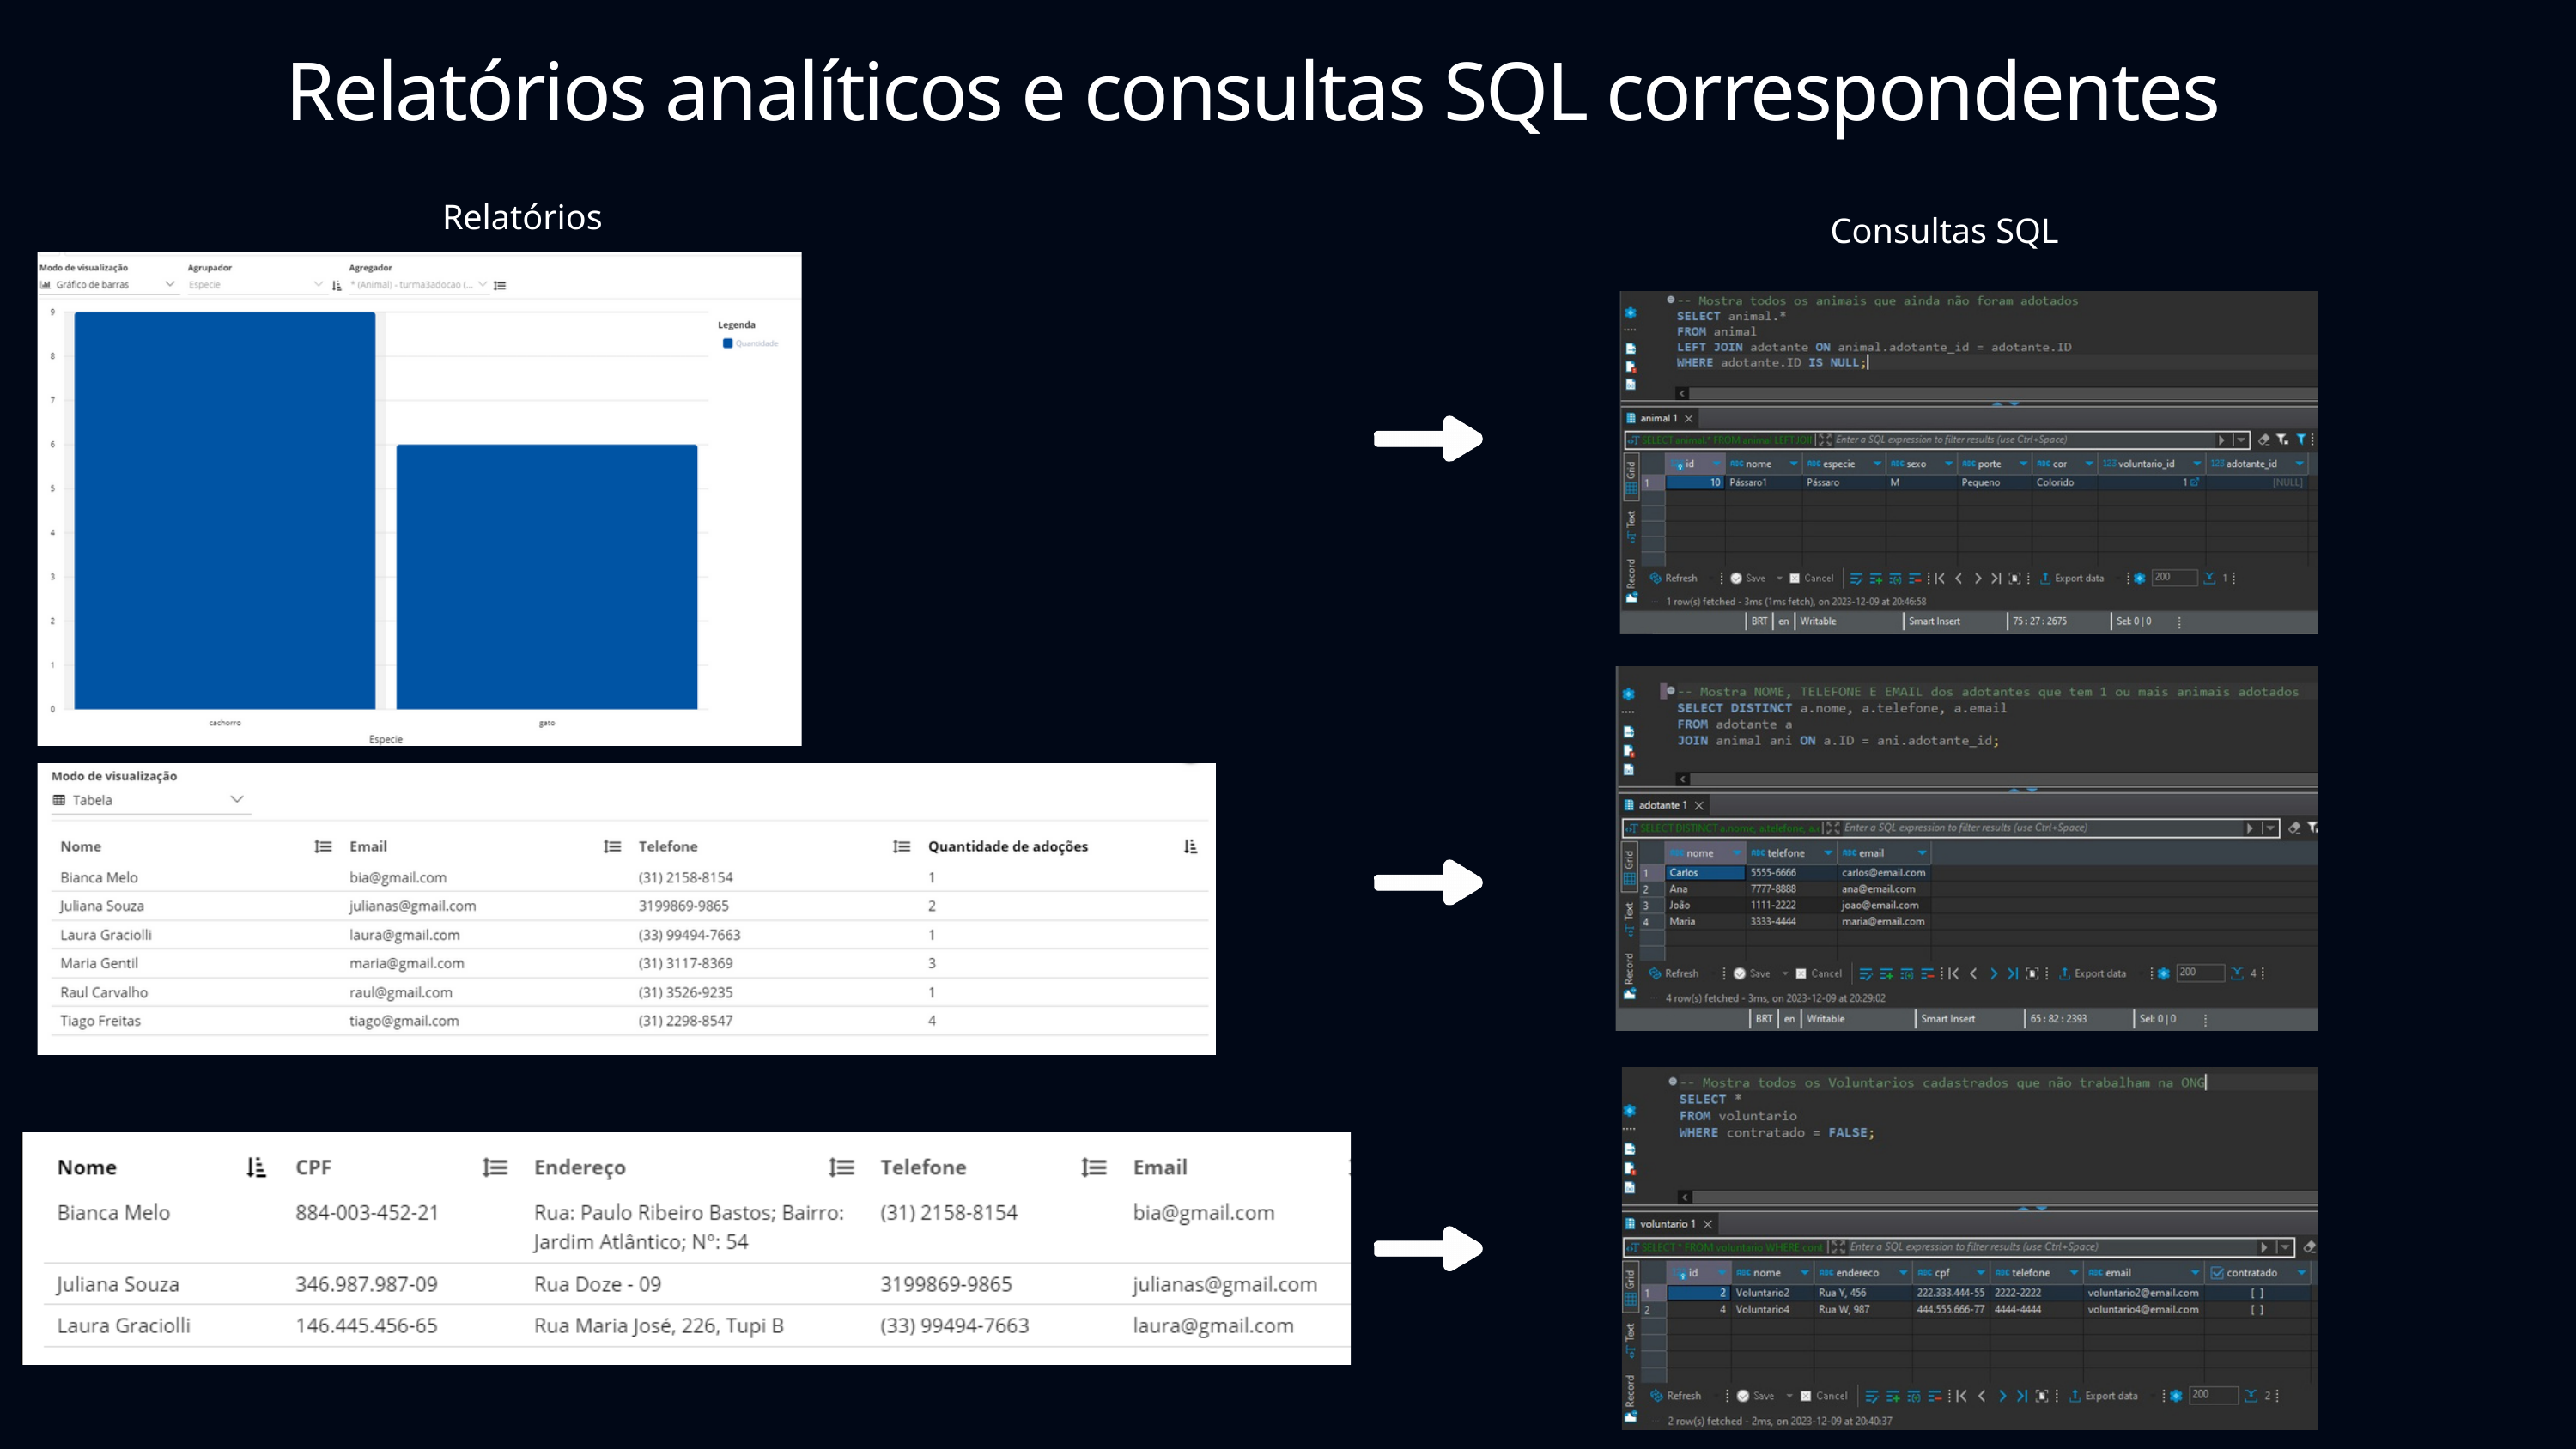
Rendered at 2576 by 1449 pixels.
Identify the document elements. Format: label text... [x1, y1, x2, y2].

text_box [37, 252, 802, 747]
text_box [1621, 1067, 2318, 1430]
text_box [1373, 858, 1484, 907]
text_box Consultas SQL [1702, 202, 2188, 250]
text_box [21, 1132, 1352, 1365]
text_box Relatórios [279, 188, 766, 237]
text_box Relatórios analíticos e consultas SQL correspondentes [144, 48, 2360, 137]
text_box [1373, 414, 1484, 464]
text_box [37, 763, 1216, 1055]
text_box [1619, 291, 2318, 634]
text_box [1373, 1224, 1484, 1273]
text_box [1615, 666, 2318, 1031]
